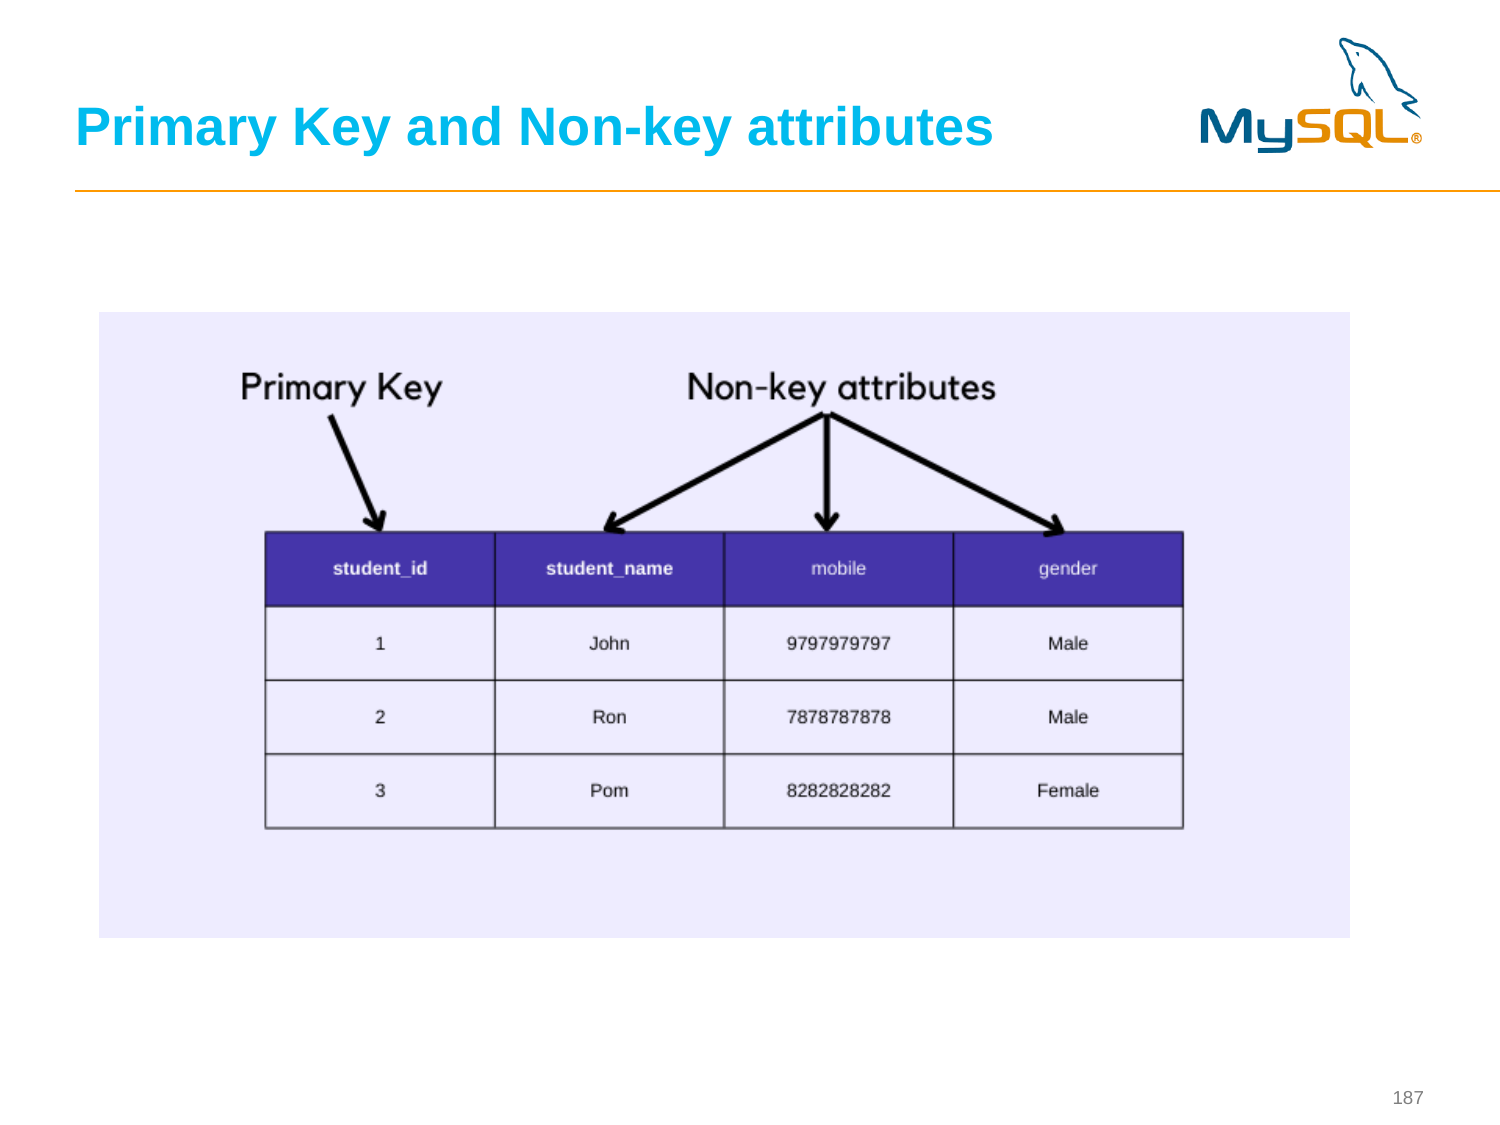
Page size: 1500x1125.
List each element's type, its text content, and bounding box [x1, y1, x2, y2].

title Primary Key and Non-key attributes [75, 27, 1422, 157]
picture [99, 312, 1351, 938]
